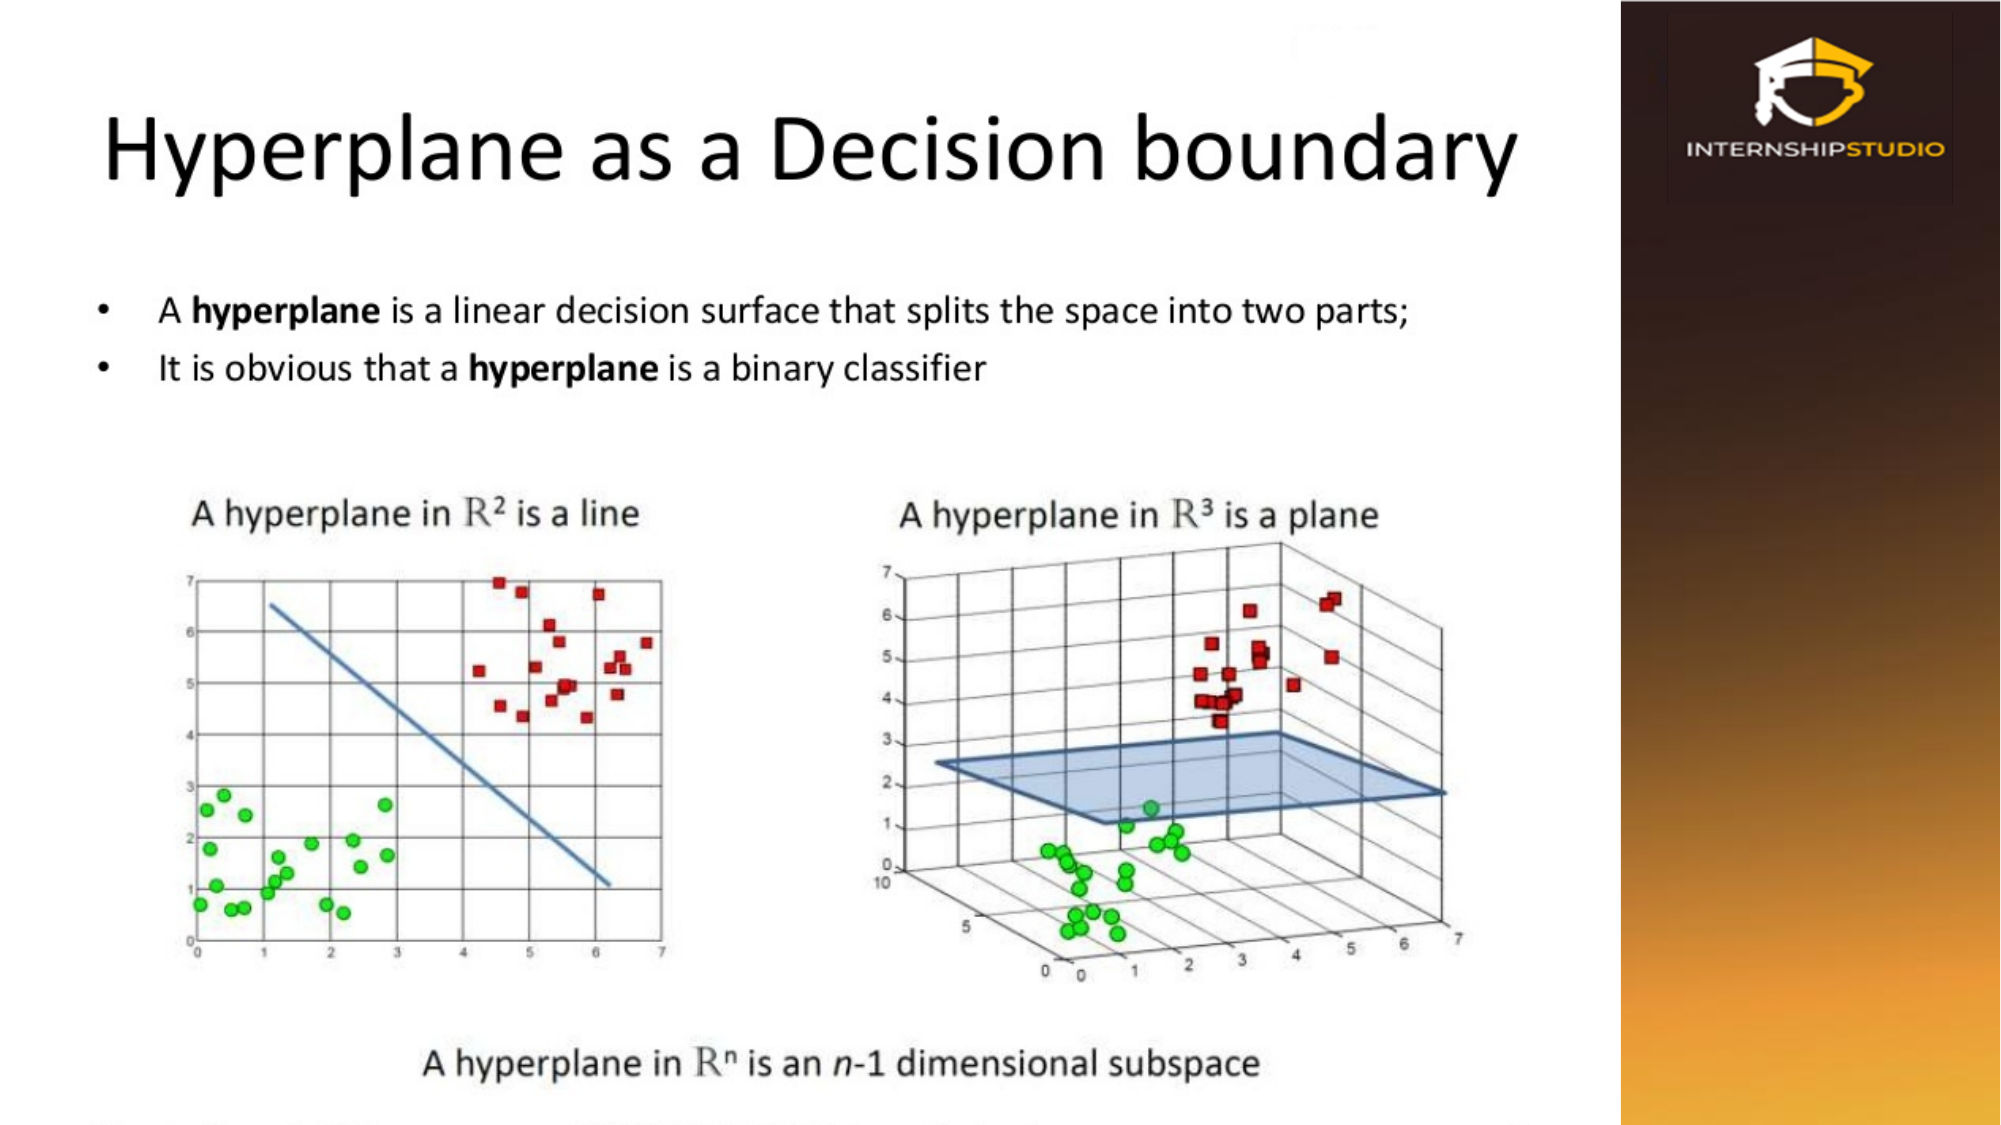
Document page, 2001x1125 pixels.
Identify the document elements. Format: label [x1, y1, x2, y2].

picture [1621, 2, 2001, 1125]
text_box [0, 0, 1621, 1125]
